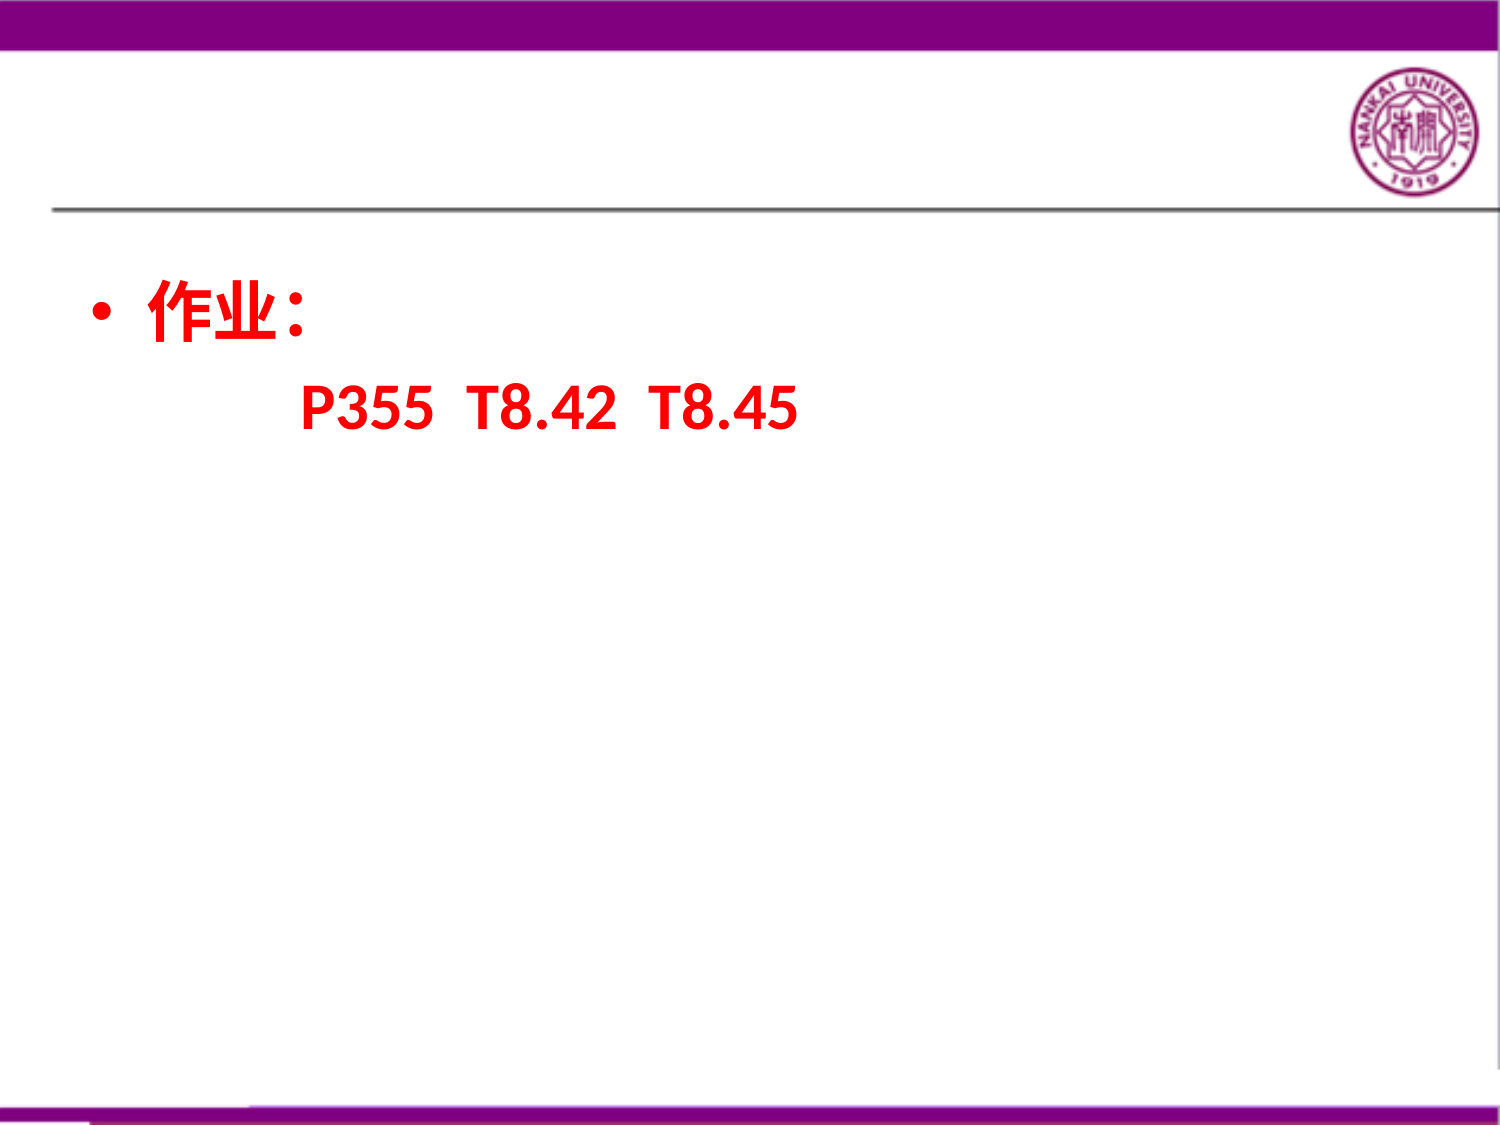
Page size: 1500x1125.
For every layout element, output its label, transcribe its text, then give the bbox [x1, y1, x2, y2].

picture [0, 0, 1500, 1125]
list 作业： P355 T8.42 T8.45 [75, 262, 1425, 1005]
